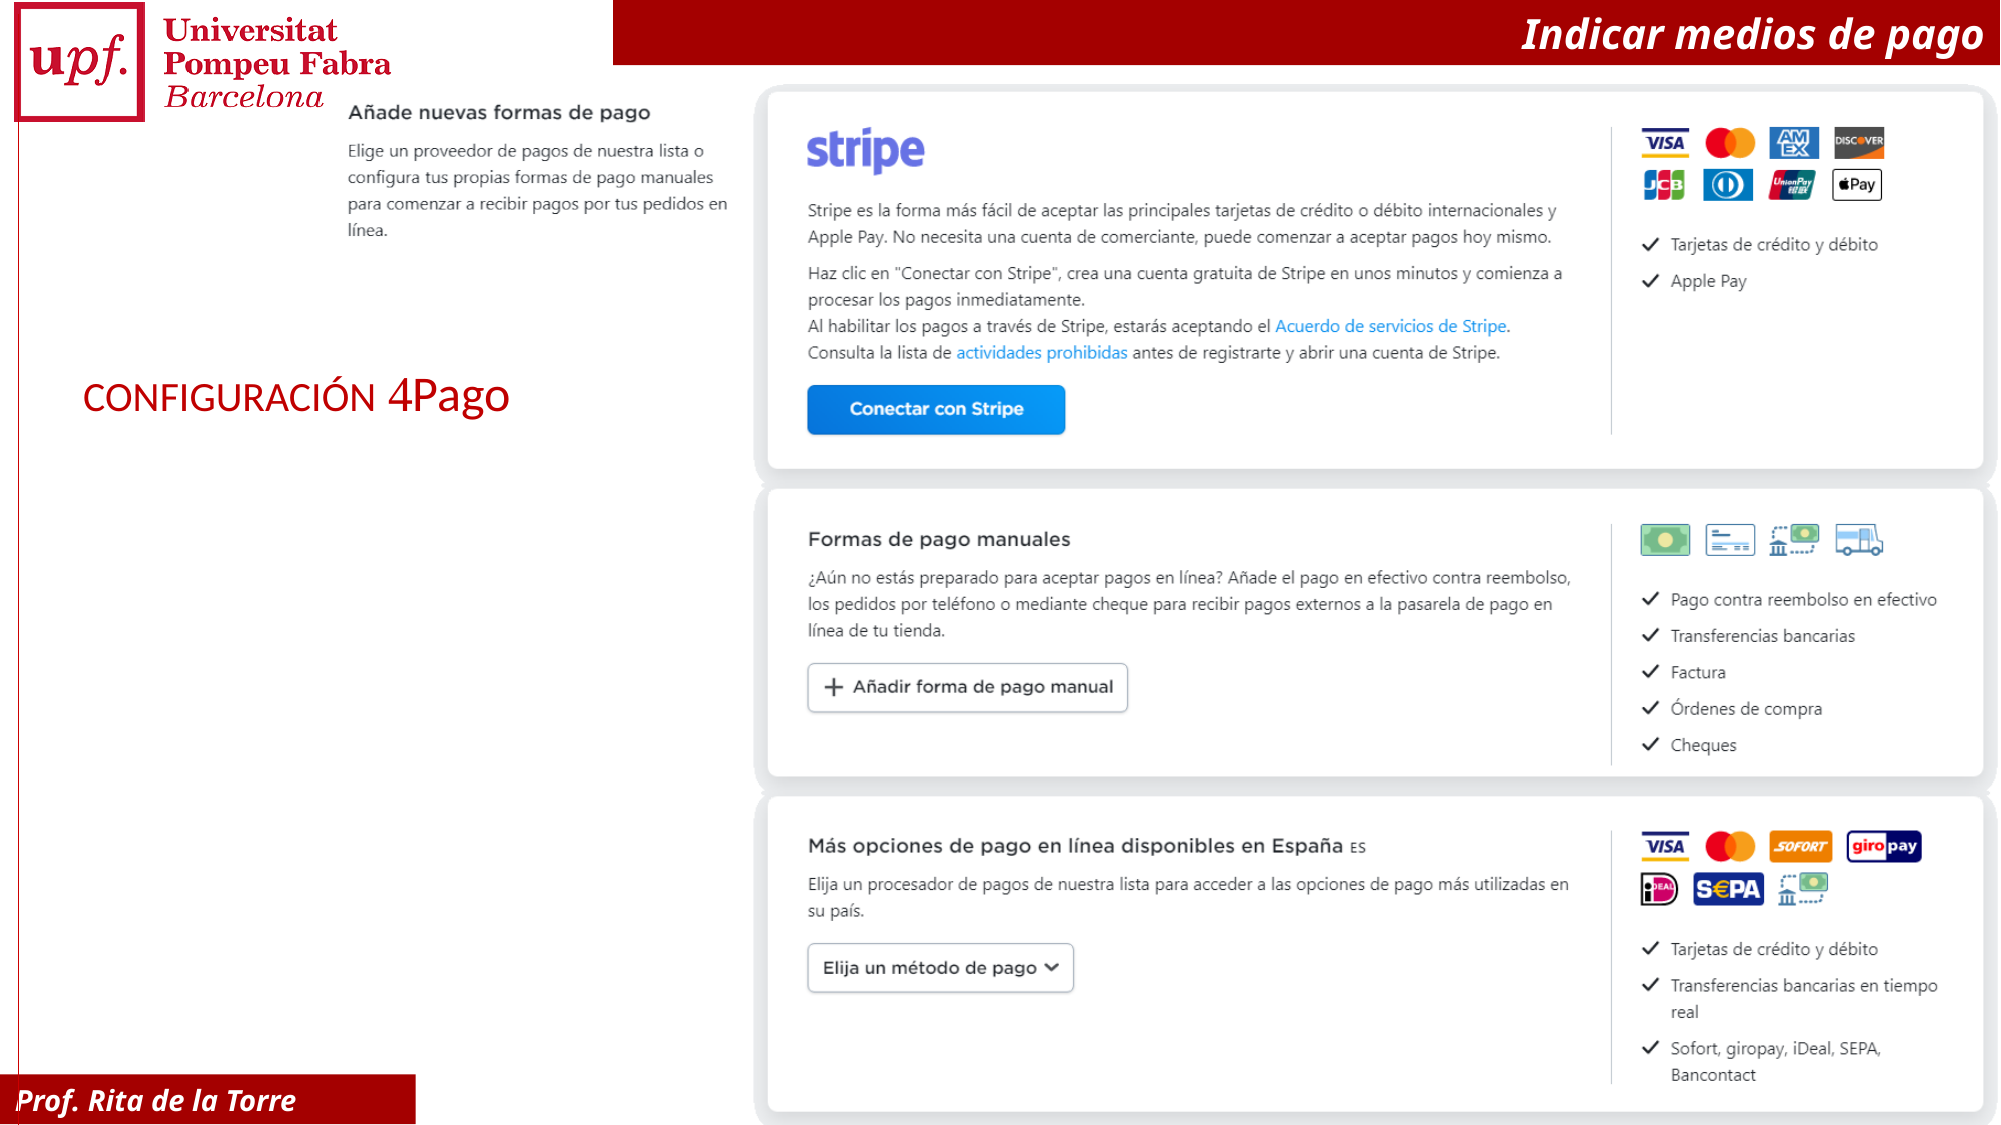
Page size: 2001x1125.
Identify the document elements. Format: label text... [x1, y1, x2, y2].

text_box CONFIGURACIÓN Pago [68, 354, 321, 430]
picture [14, 2, 2000, 1125]
title Indicar medios de pago [613, 0, 2000, 66]
